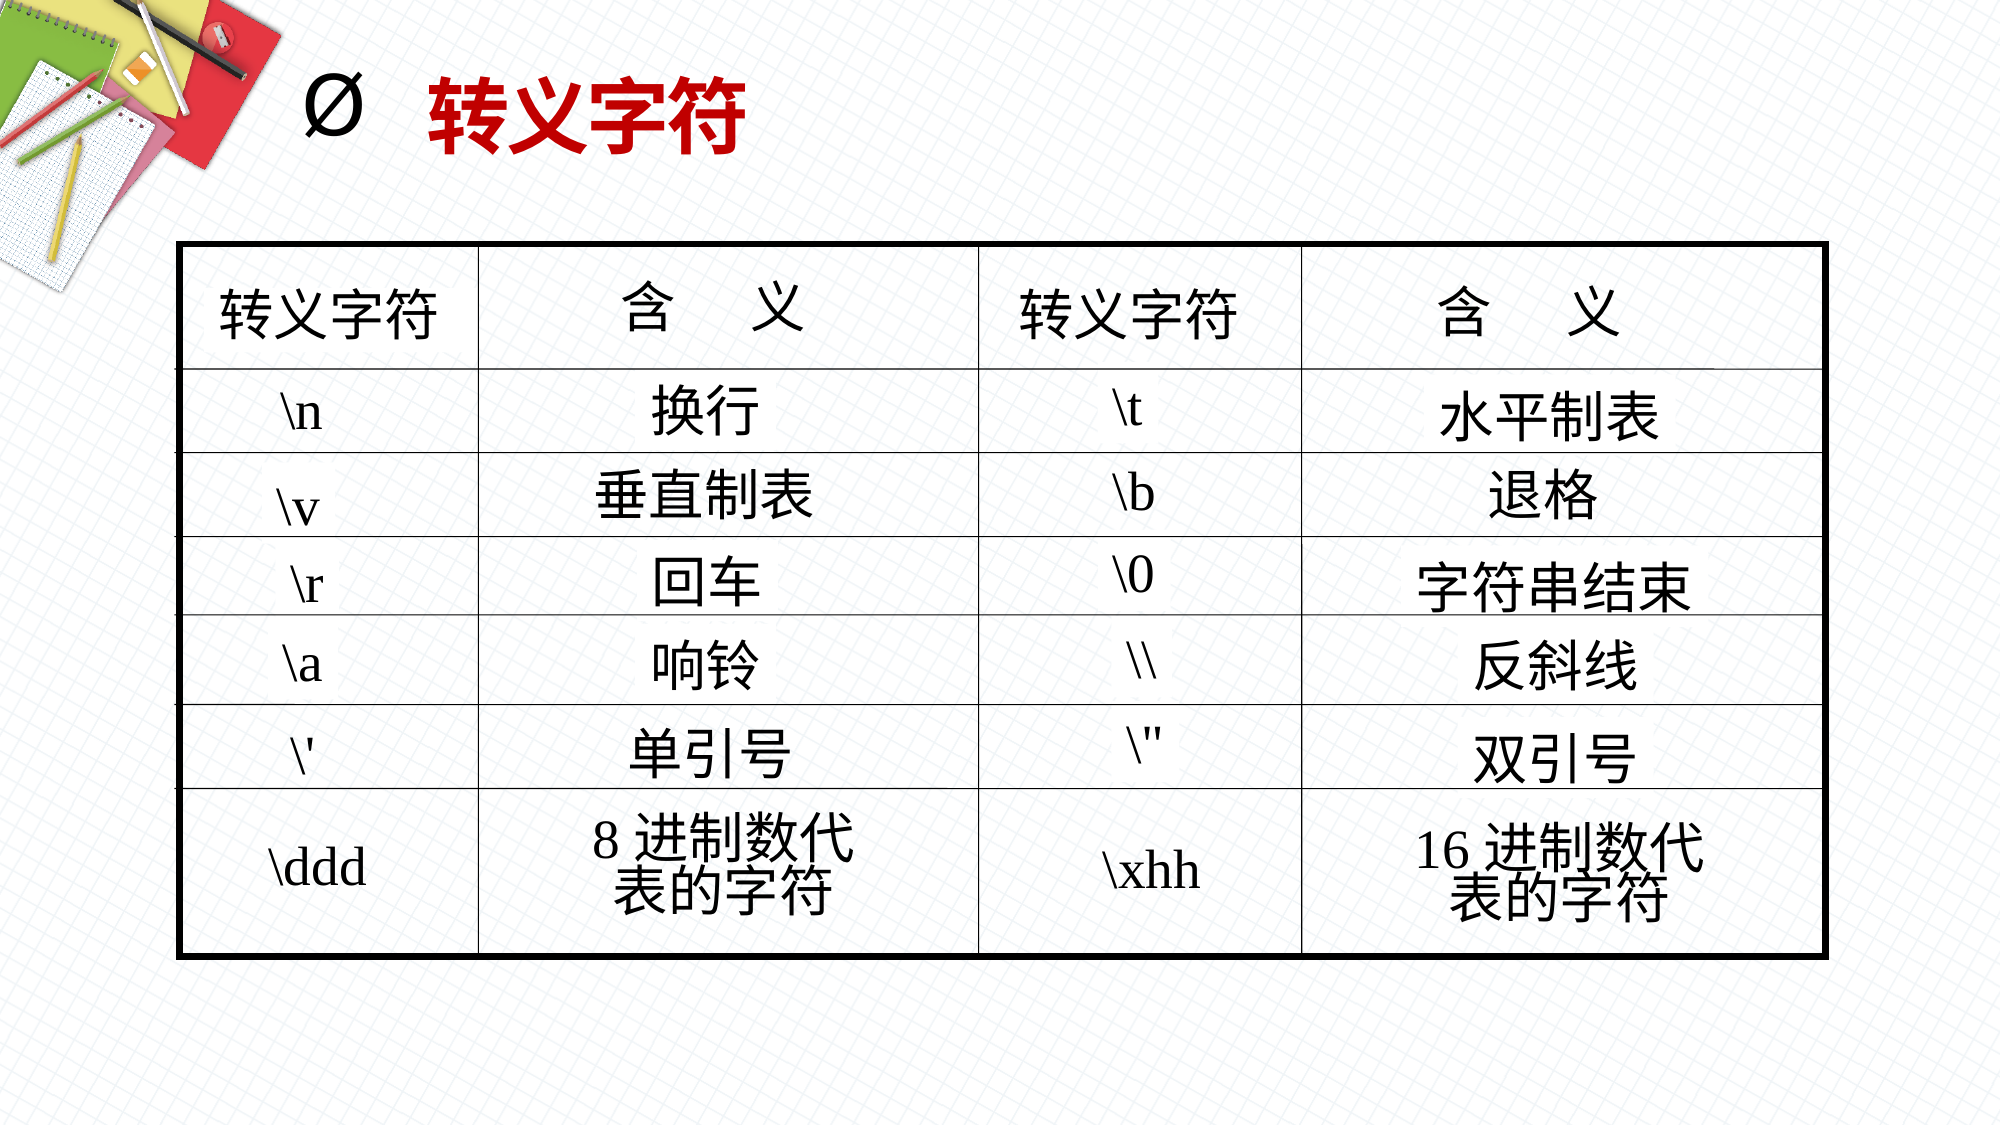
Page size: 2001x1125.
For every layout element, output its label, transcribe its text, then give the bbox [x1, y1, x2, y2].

picture [0, 0, 289, 298]
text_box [174, 241, 1826, 957]
text_box 转义字符 [281, 45, 1432, 196]
